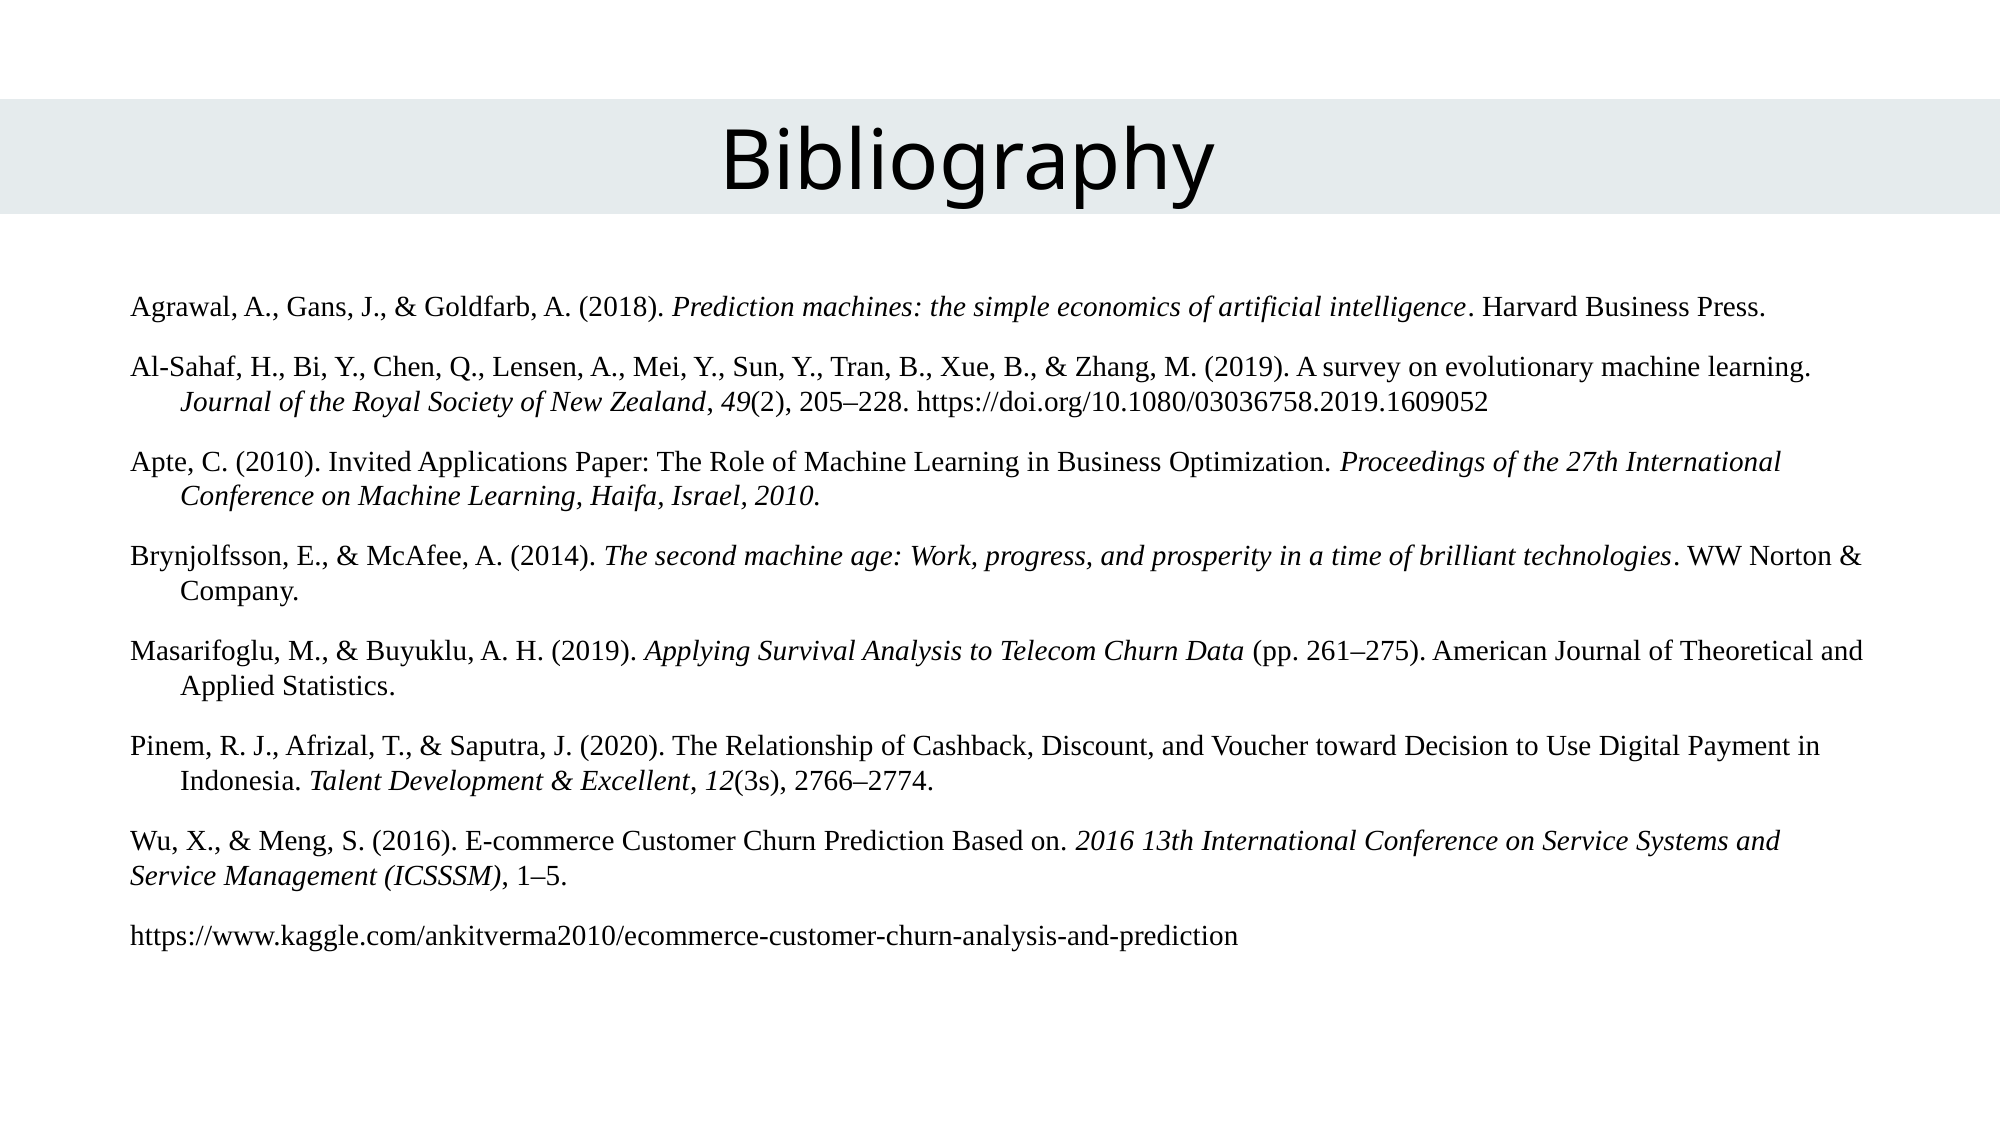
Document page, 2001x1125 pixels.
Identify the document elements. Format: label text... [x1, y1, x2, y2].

text_box Agrawal, A., Gans, J., & Goldfarb, A. (2018). Prediction machines: the simple economics of artificial intelligence. Harvard Business Press. Al-Sahaf, H., Bi, Y., Chen, Q., Lensen, A., Mei, Y., Sun, Y., Tran, B., Xue, B., & Zhang, M. (2019). A survey on evolutionary machine learning. Journal of the Royal Society of New Zealand, 49(2), 205–228. https://doi.org/10.1080/03036758.2019.1609052 Apte, C. (2010). Invited Applications Paper: The Role of Machine Learning in Business Optimization. Proceedings of the 27th International Conference on Machine Learning, Haifa, Israel, 2010. Brynjolfsson, E., & McAfee, A. (2014). The second machine age: Work, progress, and prosperity in a time of brilliant technologies. WW Norton & Company. Masarifoglu, M., & Buyuklu, A. H. (2019). Applying Survival Analysis to Telecom Churn Data (pp. 261–275). American Journal of Theoretical and Applied Statistics. Pinem, R. J., Afrizal, T., & Saputra, J. (2020). The Relationship of Cashback, Discount, and Voucher toward Decision to Use Digital Payment in Indonesia. Talent Development & Excellent, 12(3s), 2766–2774. Wu, X., & Meng, S. (2016). E-commerce Customer Churn Prediction Based on. 2016 13th International Conference on Service Systems and Service Management (ICSSSM), 1–5. https://www.kaggle.com/ankitverma2010/ecommerce-customer-churn-analysis-and-prediction [115, 279, 1885, 959]
text_box Bibliography [0, 99, 2000, 214]
